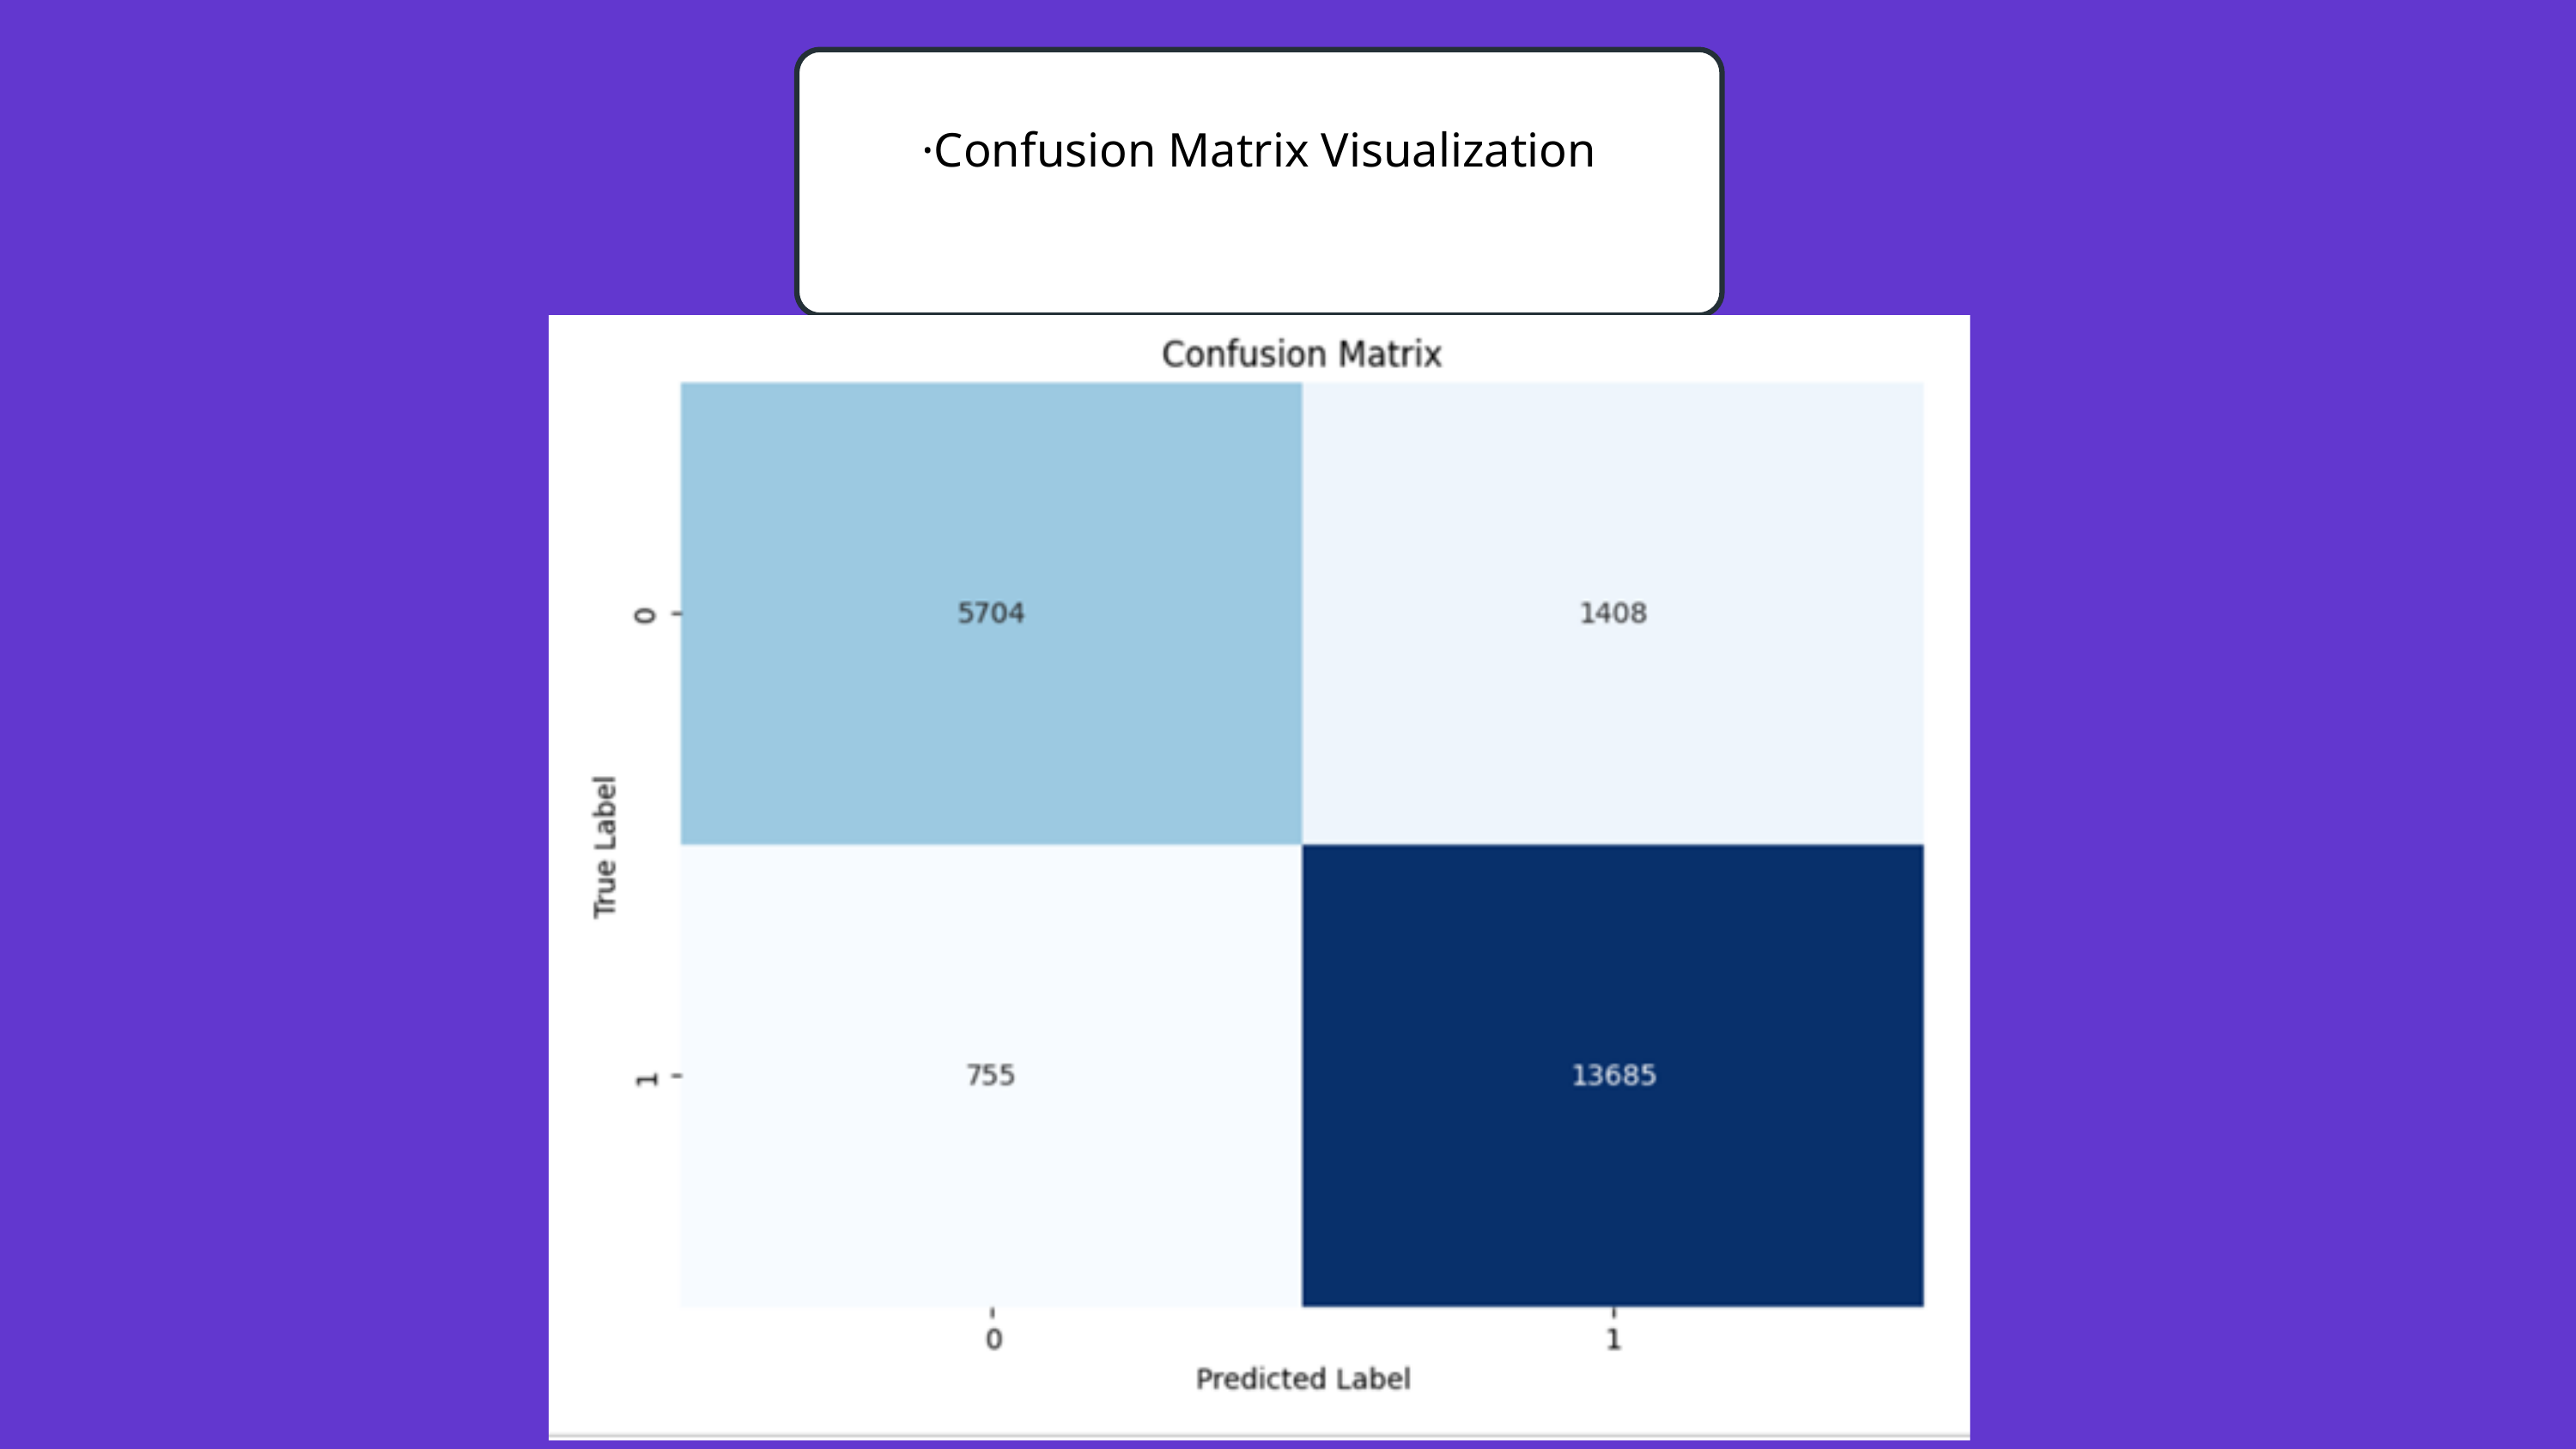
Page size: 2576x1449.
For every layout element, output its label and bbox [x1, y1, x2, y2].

text_box [796, 49, 1722, 316]
text_box [549, 315, 1971, 1440]
